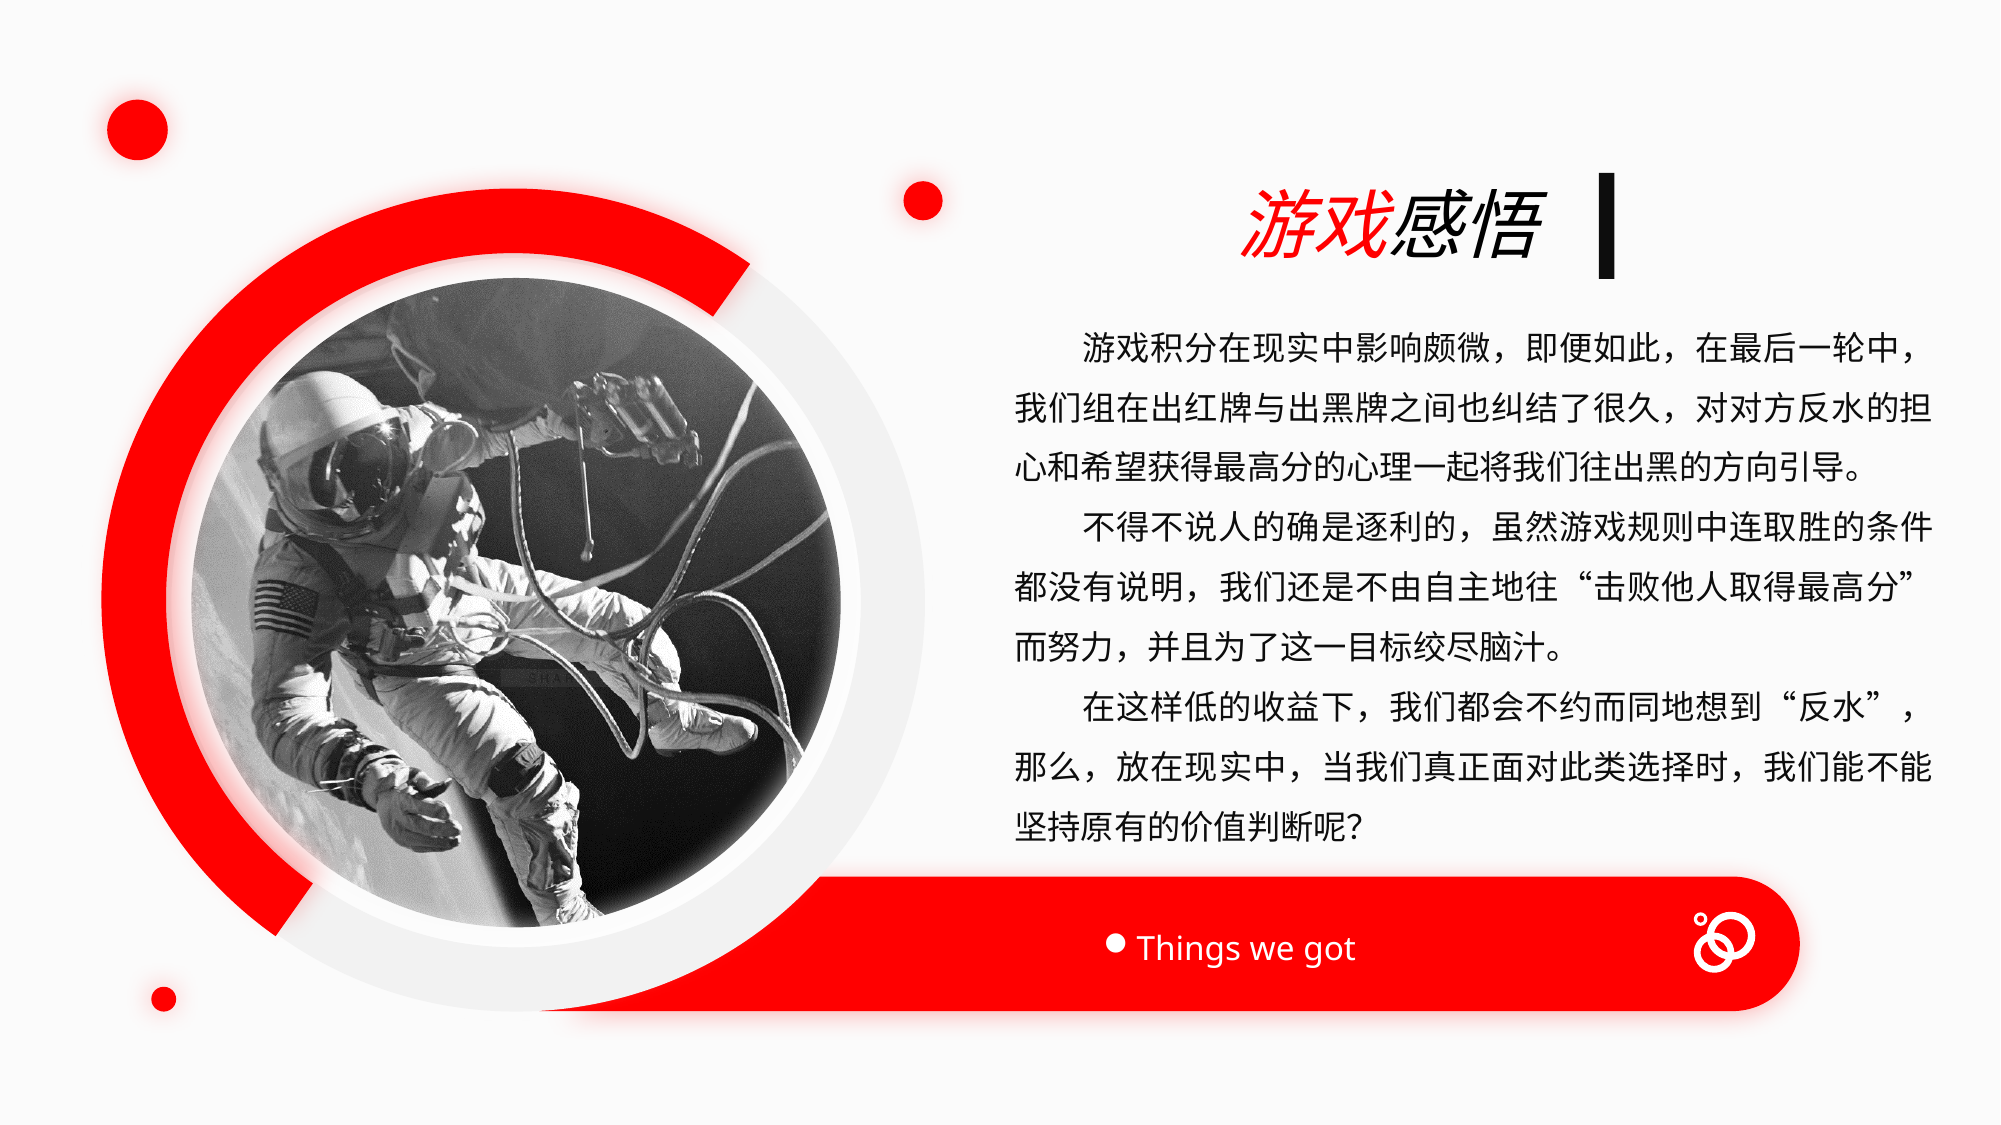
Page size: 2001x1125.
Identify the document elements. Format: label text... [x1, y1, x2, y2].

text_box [107, 193, 925, 1012]
text_box 游戏积分在现实中影响颇微，即便如此，在最后一轮中，我们组在出红牌与出黑牌之间也纠结了很久，对对方反水的担心和希望获得最高分的心理一起将我们往出黑的方向引导。 不得不说人的确是逐利的，虽然游戏规则中连取胜的条件都没有说明，我们还是不由自主地往“击败他人取得最高分”而努力，并且为了这一目标绞尽脑汁。 在这样低的收益下，我们都会不约而同地想到“反水”，那么，放在现实中，当我们真正面对此类选择时，我们能不能坚持原有的价值判断呢？ [999, 299, 1950, 854]
text_box 游戏感悟 [1222, 170, 1749, 275]
text_box [1693, 911, 1756, 973]
text_box Things we got [1088, 900, 1610, 975]
text_box [445, 187, 581, 193]
text_box [544, 875, 1801, 1013]
text_box [904, 180, 944, 222]
picture [442, 598, 612, 687]
text_box [100, 525, 107, 674]
text_box [1598, 172, 1615, 280]
text_box [106, 98, 169, 162]
